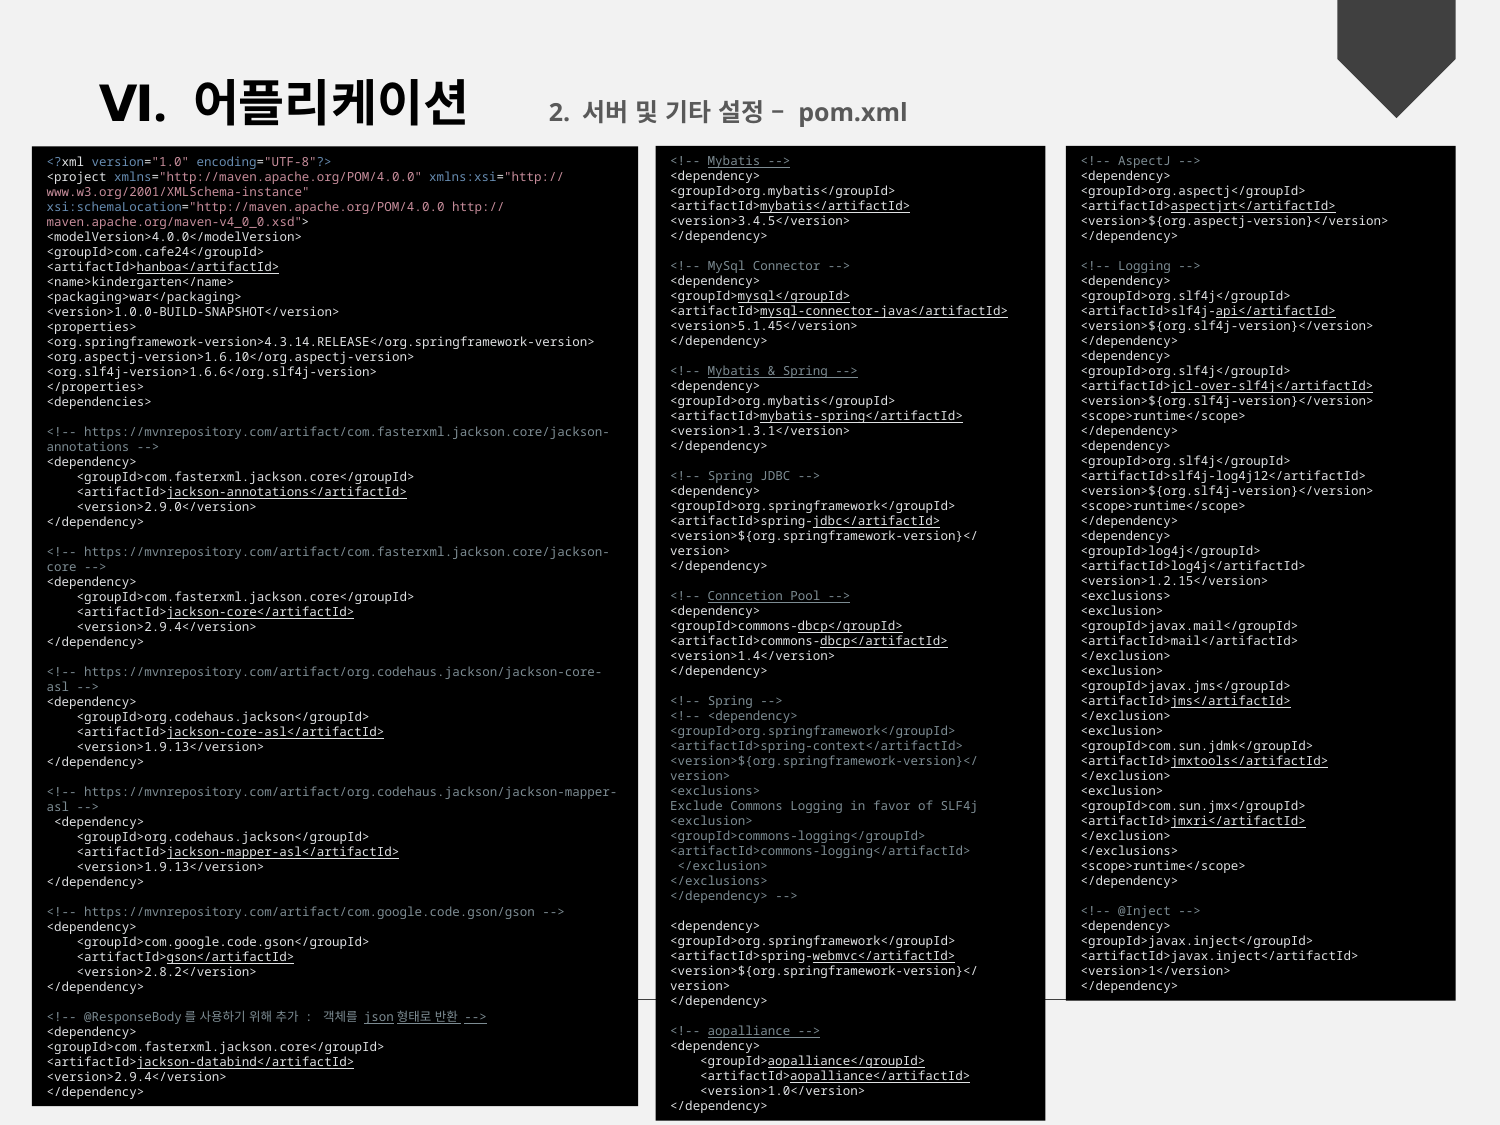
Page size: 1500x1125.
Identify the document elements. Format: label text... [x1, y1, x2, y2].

text_box <!-- AspectJ --> <dependency> <groupId>org.aspectj</groupId> <artifactId>aspectjrt</artifactId> <version>${org.aspectj-version}</version> </dependency> <!-- Logging --> <dependency> <groupId>org.slf4j</groupId> <artifactId>slf4j-api</artifactId> <version>${org.slf4j-version}</version> </dependency> <dependency> <groupId>org.slf4j</groupId> <artifactId>jcl-over-slf4j</artifactId> <version>${org.slf4j-version}</version> <scope>runtime</scope> </dependency> <dependency> <groupId>org.slf4j</groupId> <artifactId>slf4j-log4j12</artifactId> <version>${org.slf4j-version}</version> <scope>runtime</scope> </dependency> <dependency> <groupId>log4j</groupId> <artifactId>log4j</artifactId> <version>1.2.15</version> <exclusions> <exclusion> <groupId>javax.mail</groupId> <artifactId>mail</artifactId> </exclusion> <exclusion> <groupId>javax.jms</groupId> <artifactId>jms</artifactId> </exclusion> <exclusion> <groupId>com.sun.jdmk</groupId> <artifactId>jmxtools</artifactId> </exclusion> <exclusion> <groupId>com.sun.jmx</groupId> <artifactId>jmxri</artifactId> </exclusion> </exclusions> <scope>runtime</scope> </dependency> <!-- @Inject --> <dependency> <groupId>javax.inject</groupId> <artifactId>javax.inject</artifactId> <version>1</version> </dependency> [1065, 145, 1456, 1001]
text_box [1335, 0, 1458, 121]
text_box Ⅵ. 어플리케이션 2. 서버 및 기타 설정 – pom.xml [84, 64, 924, 140]
text_box <!-- Mybatis --> <dependency> <groupId>org.mybatis</groupId> <artifactId>mybatis</artifactId> <version>3.4.5</version> </dependency> <!-- MySql Connector --> <dependency> <groupId>mysql</groupId> <artifactId>mysql-connector-java</artifactId> <version>5.1.45</version> </dependency> <!-- Mybatis & Spring --> <dependency> <groupId>org.mybatis</groupId> <artifactId>mybatis-spring</artifactId> <version>1.3.1</version> </dependency> <!-- Spring JDBC --> <dependency> <groupId>org.springframework</groupId> <artifactId>spring-jdbc</artifactId> <version>${org.springframework-version}</version> </dependency> <!-- Conncetion Pool --> <dependency> <groupId>commons-dbcp</groupId> <artifactId>commons-dbcp</artifactId> <version>1.4</version> </dependency> <!-- Spring --> <!-- <dependency> <groupId>org.springframework</groupId> <artifactId>spring-context</artifactId> <version>${org.springframework-version}</version> <exclusions> Exclude Commons Logging in favor of SLF4j <exclusion> <groupId>commons-logging</groupId> <artifactId>commons-logging</artifactId> </exclusion> </exclusions> </dependency> --> <dependency> <groupId>org.springframework</groupId> <artifactId>spring-webmvc</artifactId> <version>${org.springframework-version}</version> </dependency> <!-- aopalliance --> <dependency> <groupId>aopalliance</groupId> <artifactId>aopalliance</artifactId> <version>1.0</version> </dependency> [655, 1007, 1046, 1121]
text_box <?xml version="1.0" encoding="UTF-8"?> <project xmlns="http://maven.apache.org/POM/4.0.0" xmlns:xsi="http://www.w3.org/2001/XMLSchema-instance" xsi:schemaLocation="http://maven.apache.org/POM/4.0.0 http://maven.apache.org/maven-v4_0_0.xsd"> <modelVersion>4.0.0</modelVersion> <groupId>com.cafe24</groupId> <artifactId>hanboa</artifactId> <name>kindergarten</name> <packaging>war</packaging> <version>1.0.0-BUILD-SNAPSHOT</version> <properties> <org.springframework-version>4.3.14.RELEASE</org.springframework-version> <org.aspectj-version>1.6.10</org.aspectj-version> <org.slf4j-version>1.6.6</org.slf4j-version> </properties> <dependencies> <!-- https://mvnrepository.com/artifact/com.fasterxml.jackson.core/jackson-annotations --> <dependency> <groupId>com.fasterxml.jackson.core</groupId> <artifactId>jackson-annotations</artifactId> <version>2.9.0</version> </dependency> <!-- https://mvnrepository.com/artifact/com.fasterxml.jackson.core/jackson-core --> <dependency> <groupId>com.fasterxml.jackson.core</groupId> <artifactId>jackson-core</artifactId> <version>2.9.4</version> </dependency> <!-- https://mvnrepository.com/artifact/org.codehaus.jackson/jackson-core-asl --> <dependency> <groupId>org.codehaus.jackson</groupId> <artifactId>jackson-core-asl</artifactId> <version>1.9.13</version> </dependency> <!-- https://mvnrepository.com/artifact/org.codehaus.jackson/jackson-mapper-asl --> <dependency> <groupId>org.codehaus.jackson</groupId> <artifactId>jackson-mapper-asl</artifactId> <version>1.9.13</version> </dependency> <!-- https://mvnrepository.com/artifact/com.google.code.gson/gson --> <dependency> <groupId>com.google.code.gson</groupId> <artifactId>gson</artifactId> <version>2.8.2</version> </dependency> <!-- @ResponseBody를 사용하기 위해 추가 : 객체를 json형태로 반환 --> <dependency> <groupId>com.fasterxml.jackson.core</groupId> <artifactId>jackson-databind</artifactId> <version>2.9.4</version> </dependency> [31, 146, 639, 1107]
text_box <!-- Mybatis --> <dependency> <groupId>org.mybatis</groupId> <artifactId>mybatis</artifactId> <version>3.4.5</version> </dependency> <!-- MySql Connector --> <dependency> <groupId>mysql</groupId> <artifactId>mysql-connector-java</artifactId> <version>5.1.45</version> </dependency> <!-- Mybatis & Spring --> <dependency> <groupId>org.mybatis</groupId> <artifactId>mybatis-spring</artifactId> <version>1.3.1</version> </dependency> <!-- Spring JDBC --> <dependency> <groupId>org.springframework</groupId> <artifactId>spring-jdbc</artifactId> <version>${org.springframework-version}</version> </dependency> <!-- Conncetion Pool --> <dependency> <groupId>commons-dbcp</groupId> <artifactId>commons-dbcp</artifactId> <version>1.4</version> </dependency> <!-- Spring --> <!-- <dependency> <groupId>org.springframework</groupId> <artifactId>spring-context</artifactId> <version>${org.springframework-version}</version> <exclusions> Exclude Commons Logging in favor of SLF4j <exclusion> <groupId>commons-logging</groupId> <artifactId>commons-logging</artifactId> </exclusion> </exclusions> </dependency> --> <dependency> <groupId>org.springframework</groupId> <artifactId>spring-webmvc</artifactId> <version>${org.springframework-version}</version> </dependency> <!-- aopalliance --> <dependency> <groupId>aopalliance</groupId> <artifactId>aopalliance</artifactId> <version>1.0</version> </dependency> [655, 145, 1046, 998]
